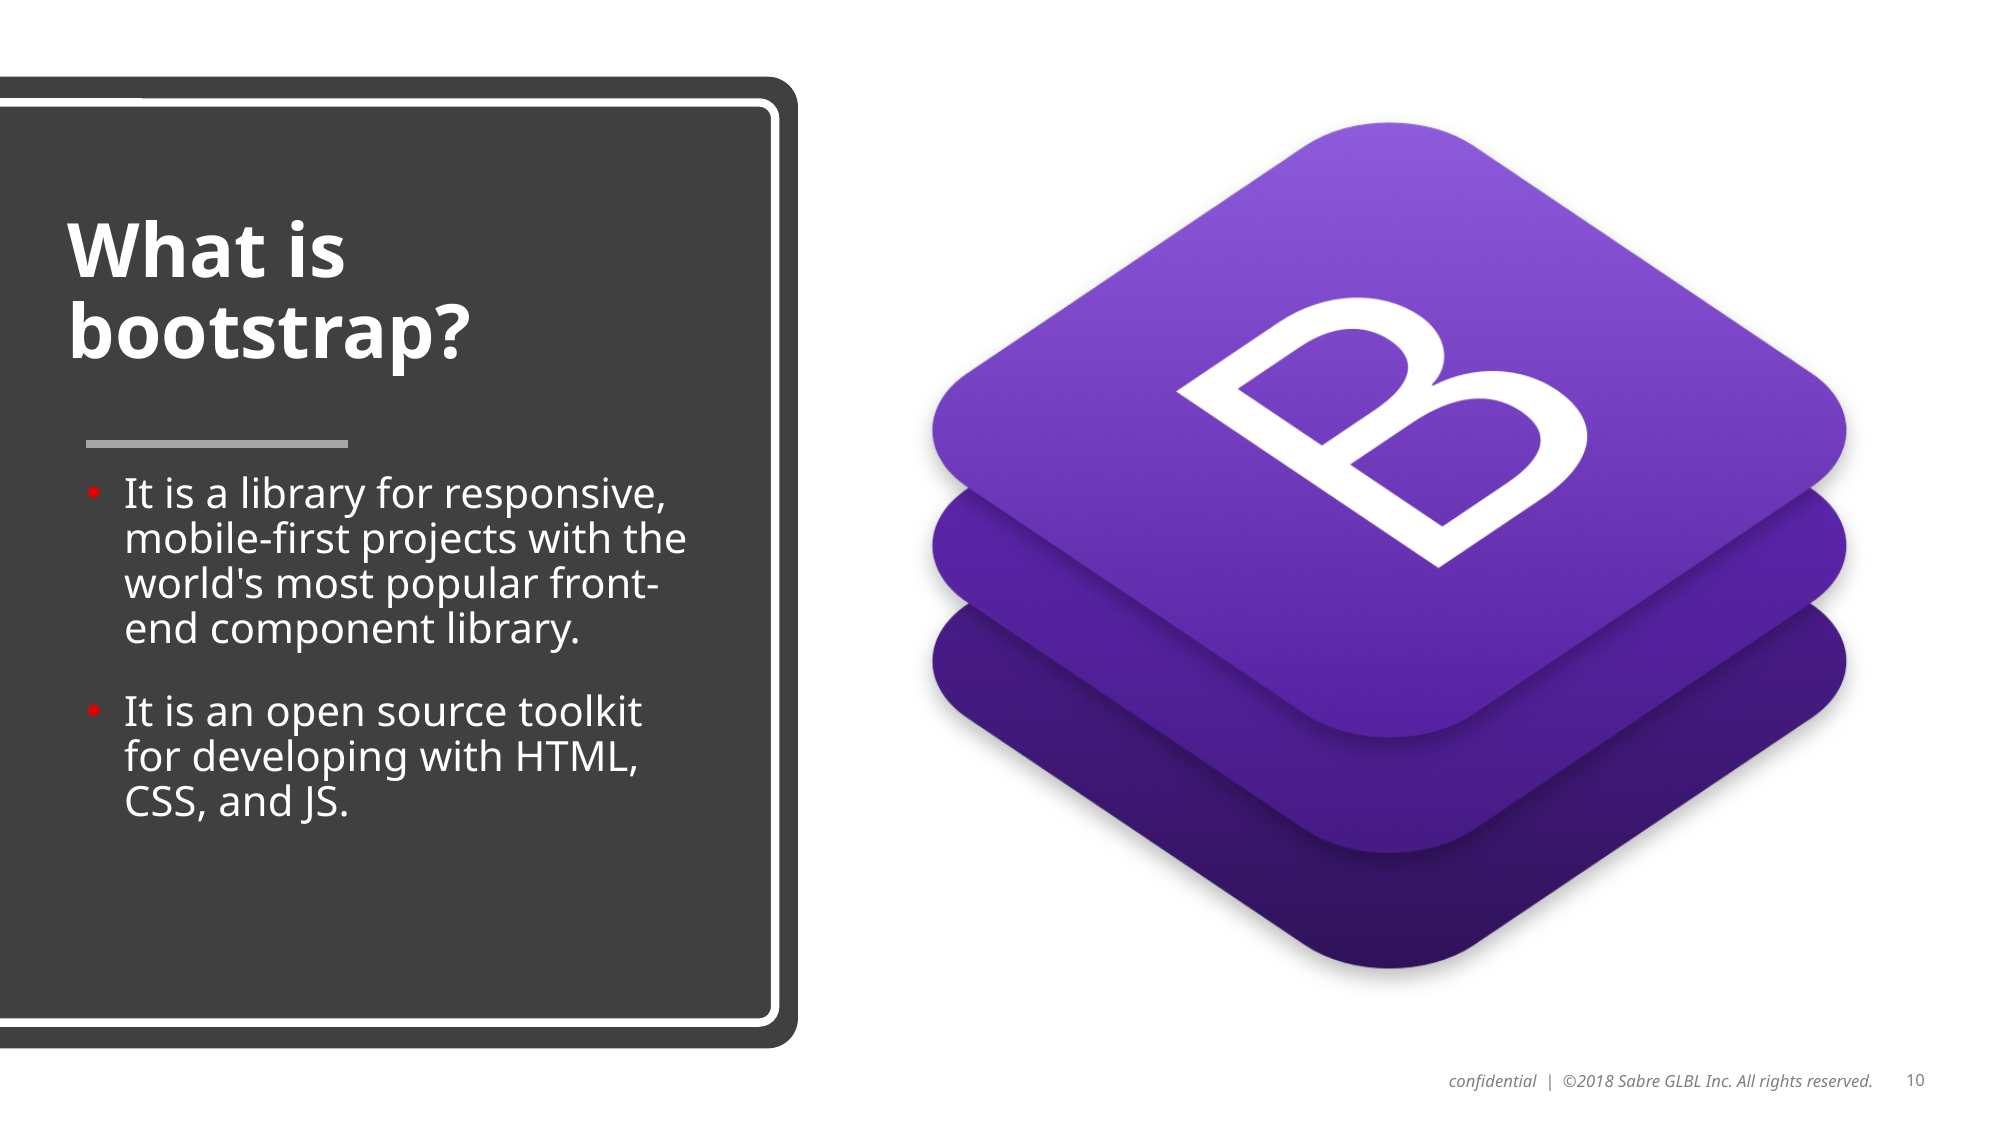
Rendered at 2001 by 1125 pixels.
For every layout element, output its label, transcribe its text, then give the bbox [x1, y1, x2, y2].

text_box [0, 101, 777, 1024]
picture [853, 98, 1927, 1001]
list It is a library for responsive, mobile-first projects with the world's most popular front-end component library. It is an open source toolkit for developing with HTML, CSS, and JS. [52, 464, 725, 964]
text_box [0, 75, 799, 1050]
title What is bootstrap? [52, 160, 725, 428]
